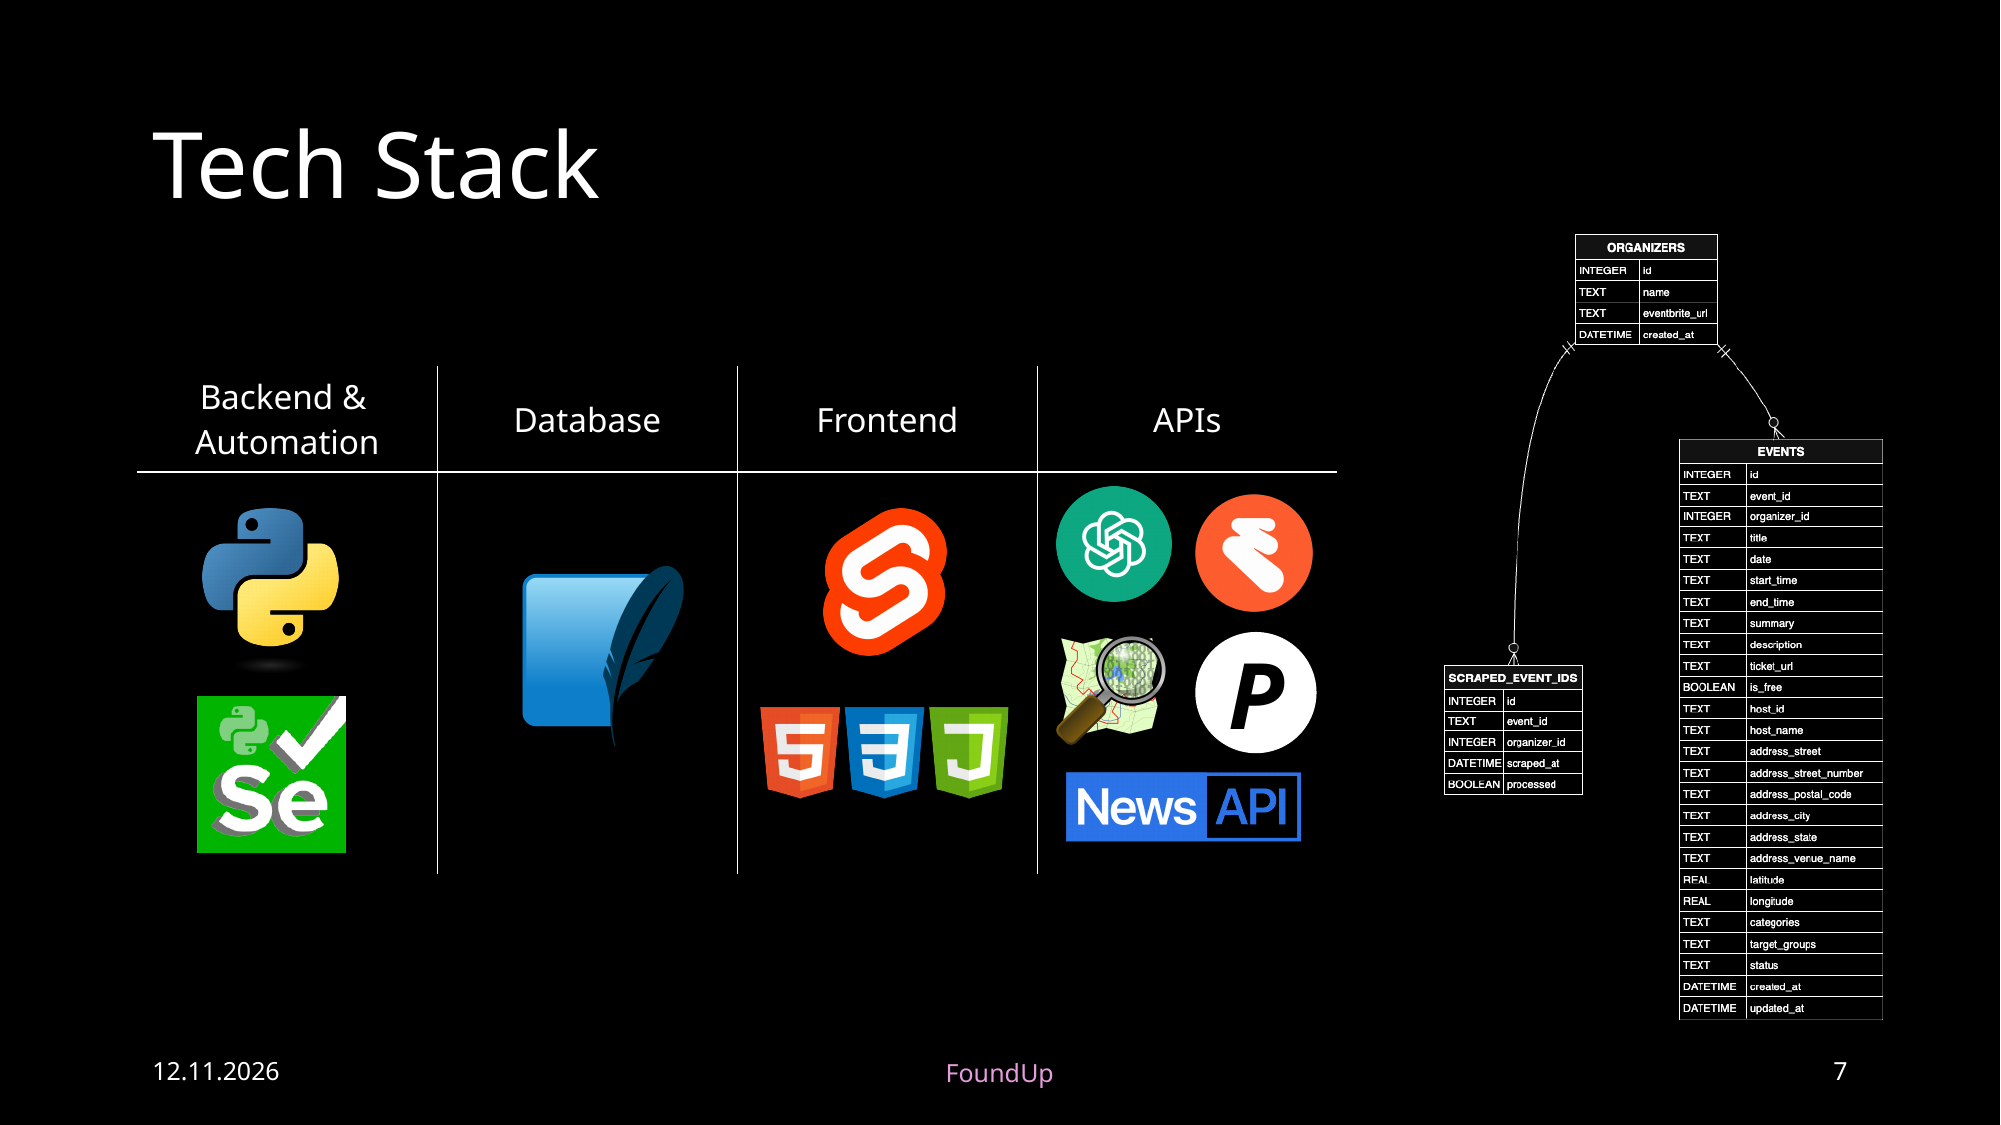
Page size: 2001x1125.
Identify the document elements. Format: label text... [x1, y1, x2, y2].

picture [1053, 630, 1178, 755]
table_cell [438, 473, 737, 874]
table_header Backend & Automation [137, 366, 437, 471]
picture [1065, 771, 1302, 842]
table_header Frontend [738, 366, 1037, 471]
table_cell [1038, 473, 1337, 874]
picture [1192, 490, 1317, 615]
picture [822, 507, 947, 657]
picture [759, 703, 1009, 805]
table_header APIs [1038, 366, 1337, 471]
picture [1055, 485, 1173, 603]
title Tech Stack [137, 59, 1863, 278]
picture [201, 507, 354, 674]
table_header Database [438, 366, 737, 471]
picture [195, 695, 347, 854]
table_cell [137, 473, 437, 874]
footer FoundUp [662, 1042, 1338, 1103]
table_cell [738, 473, 1037, 874]
slide_number 6 [1412, 1042, 1863, 1103]
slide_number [137, 1042, 588, 1103]
text_box P [1195, 631, 1317, 754]
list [1444, 233, 1884, 1021]
picture [508, 561, 698, 751]
